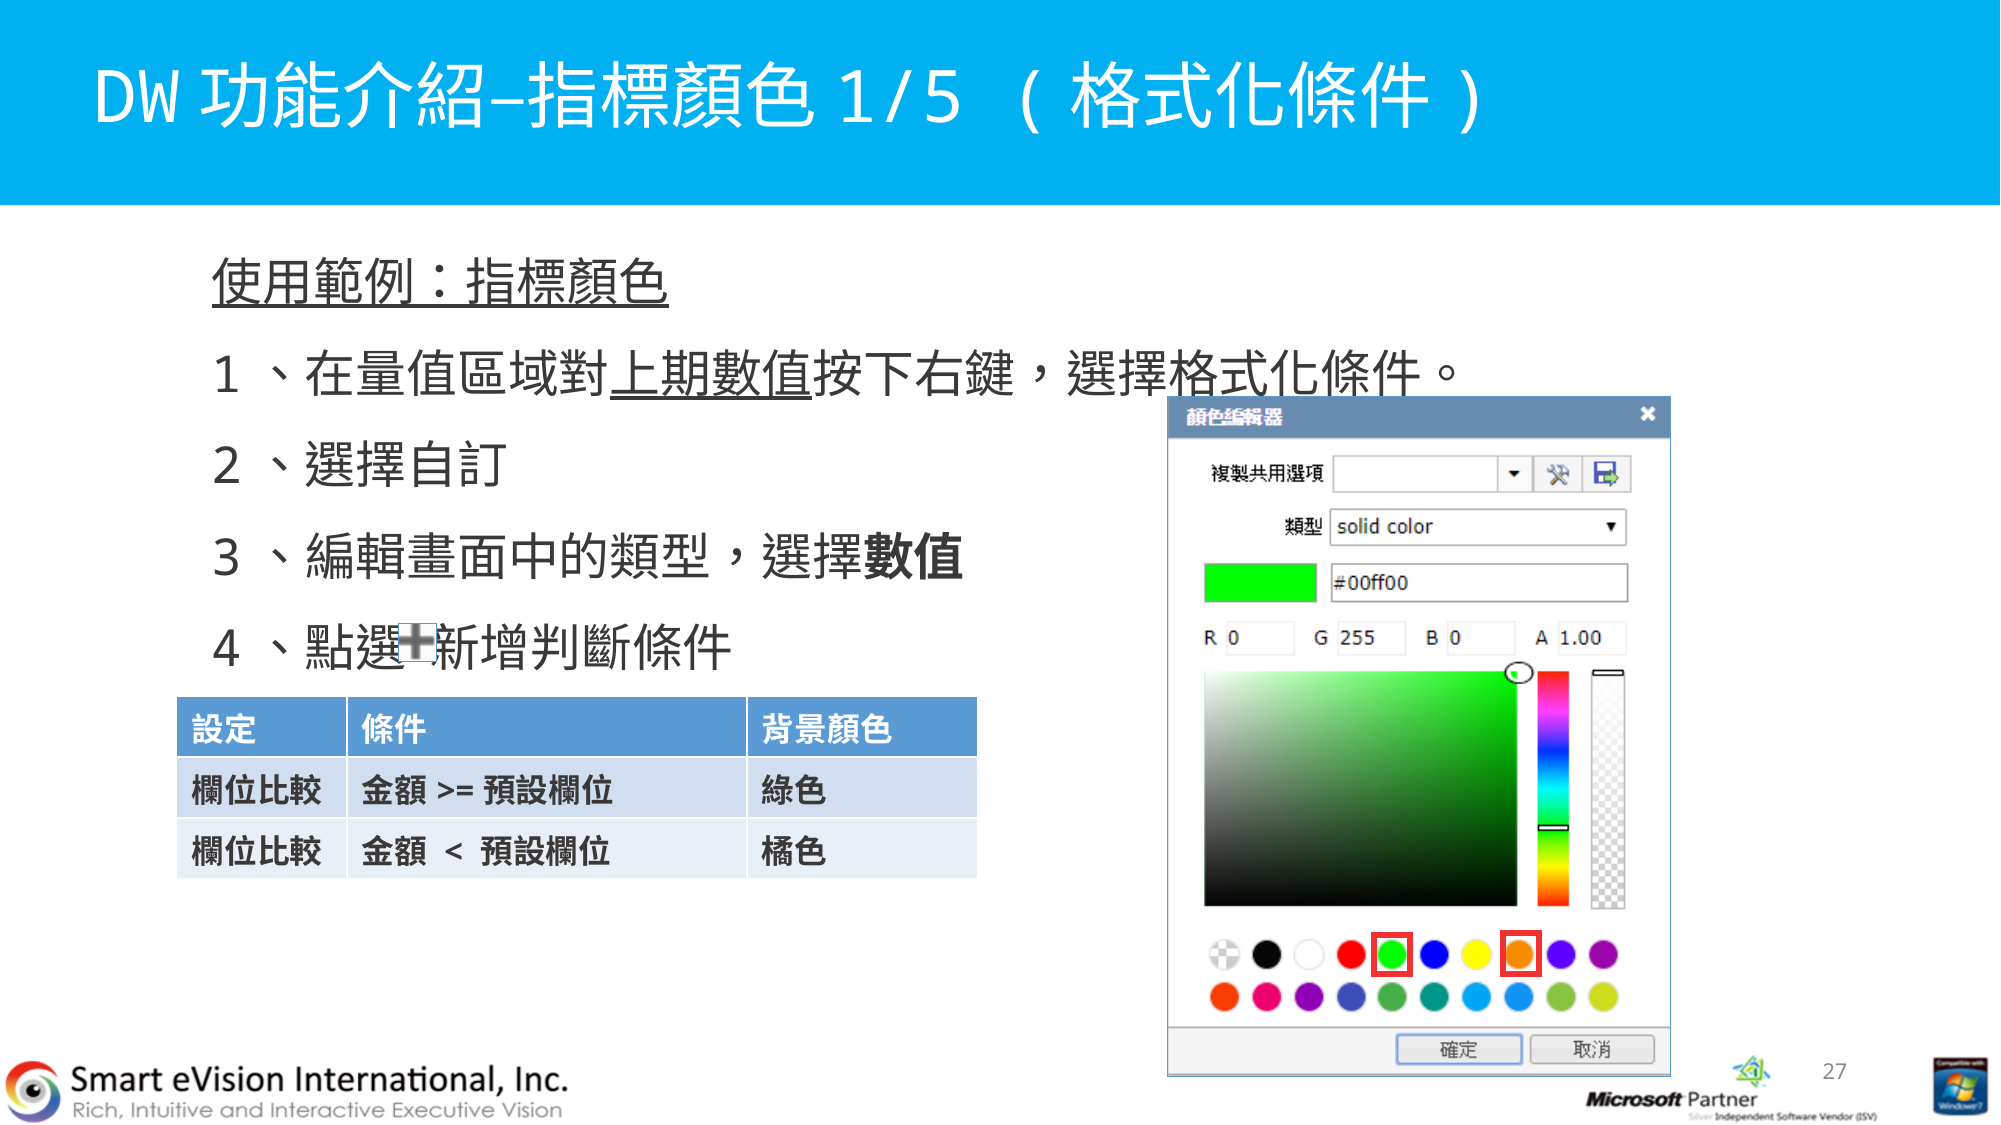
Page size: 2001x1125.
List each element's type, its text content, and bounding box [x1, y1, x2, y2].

picture [1167, 396, 1671, 1077]
text_box 使用範例：指標顏色 1、在量值區域對上期數值按下右鍵，選擇格式化條件。 2、選擇自訂 3、編輯畫面中的類型，選擇數值 4、點選 新增判斷條件 [197, 211, 1734, 685]
picture [398, 623, 437, 662]
table_header 條件 [348, 697, 746, 756]
table_cell 金額>=預設欄位 [348, 758, 746, 817]
table_cell 綠色 [748, 758, 977, 817]
table_cell 金額 < 預設欄位 [348, 819, 746, 878]
table_cell 橘色 [748, 819, 977, 878]
table_cell 欄位比較 [177, 758, 346, 817]
table_header 背景顏色 [748, 697, 977, 756]
table_cell 欄位比較 [177, 819, 346, 878]
table_header 設定 [177, 697, 346, 756]
slide_number 27 [1325, 1042, 1863, 1103]
title DW功能介紹–指標顏色1/5 (格式化條件) [78, 29, 1843, 145]
text_box [134, 495, 908, 697]
